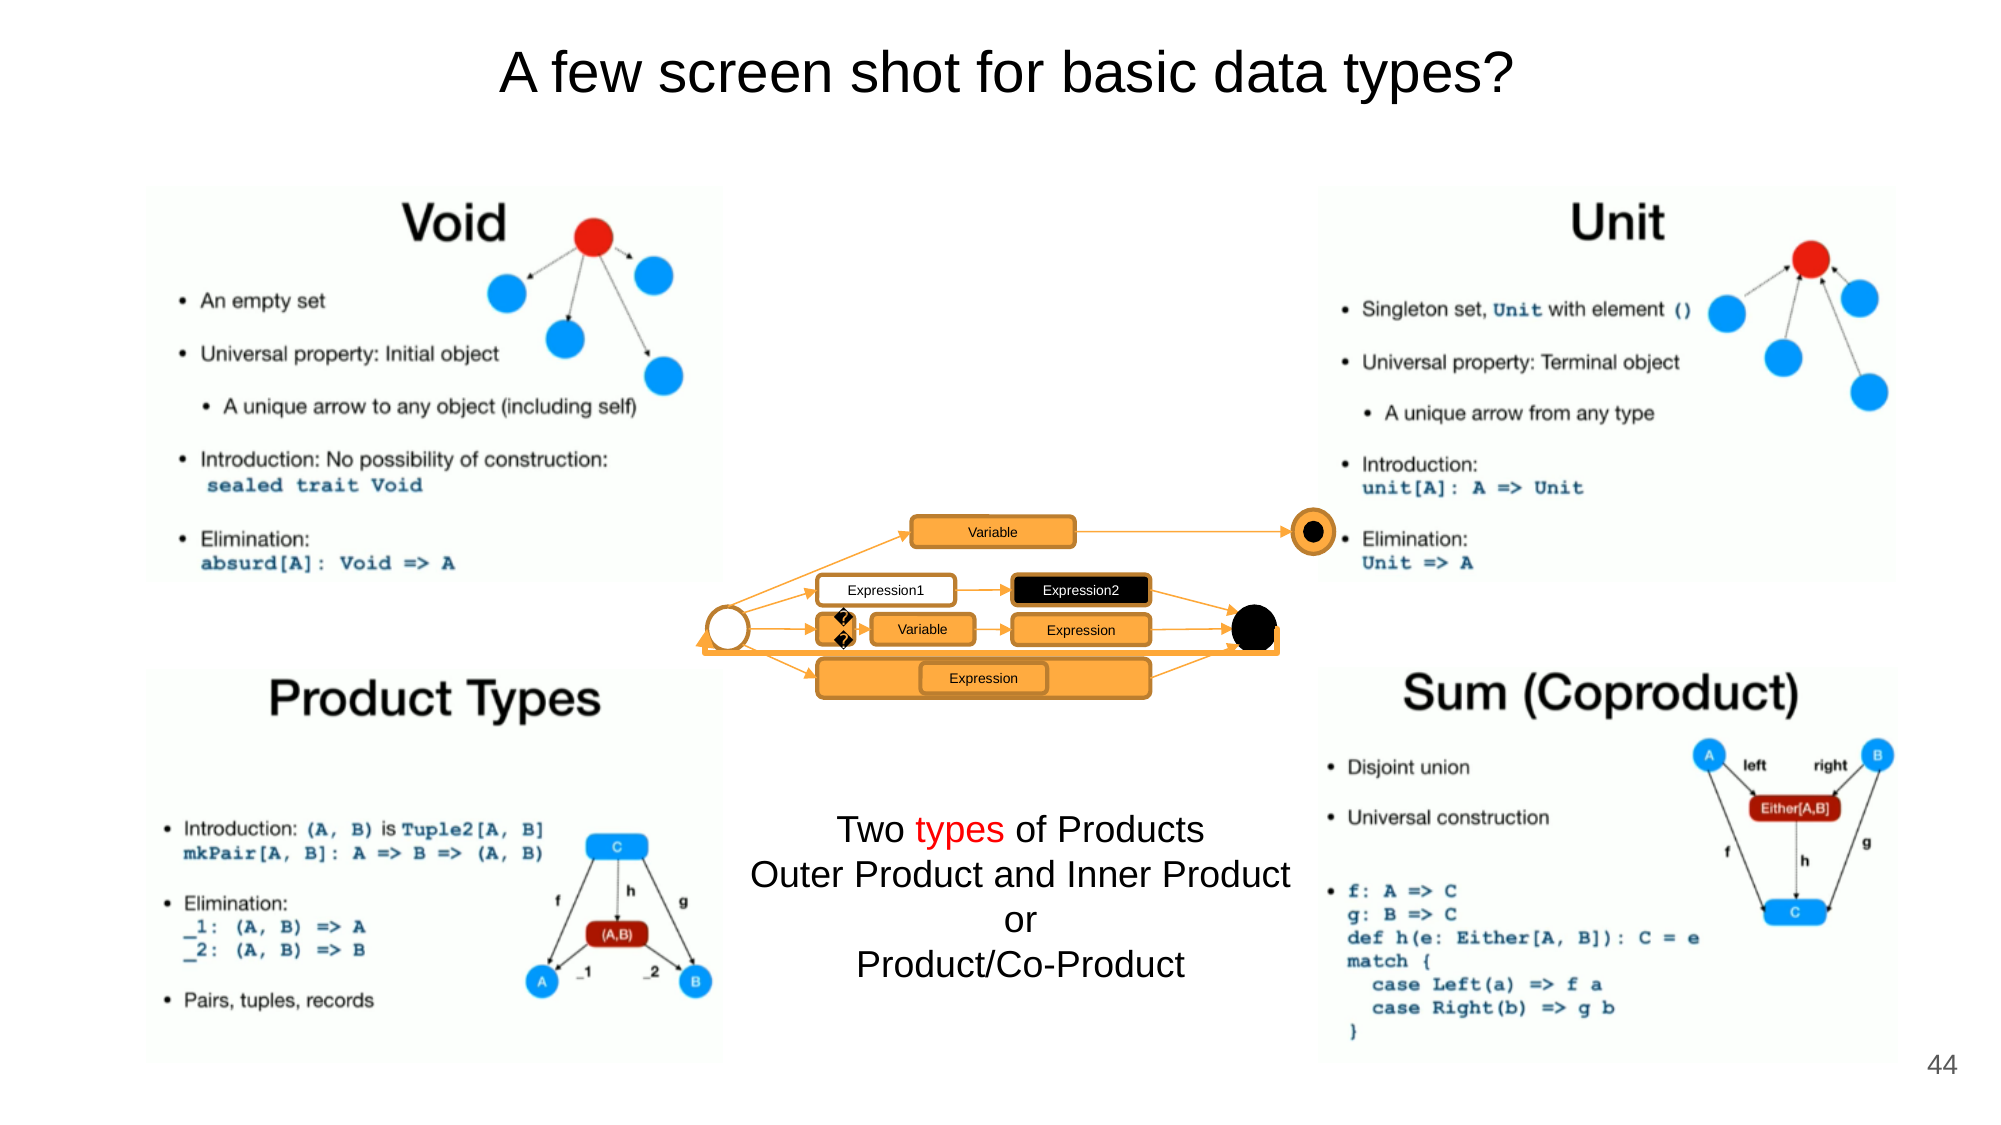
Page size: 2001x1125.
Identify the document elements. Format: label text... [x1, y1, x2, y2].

slide_number 44 [1853, 1019, 1974, 1106]
picture [146, 186, 723, 583]
picture [146, 669, 723, 1064]
text_box Two types of Products Outer Product and Inner Product or Product/Co-Product [735, 797, 1307, 1038]
picture [1318, 667, 1898, 1064]
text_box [706, 509, 1335, 699]
title A few screen shot for basic data types? [68, 18, 1932, 145]
picture [1318, 186, 1896, 583]
